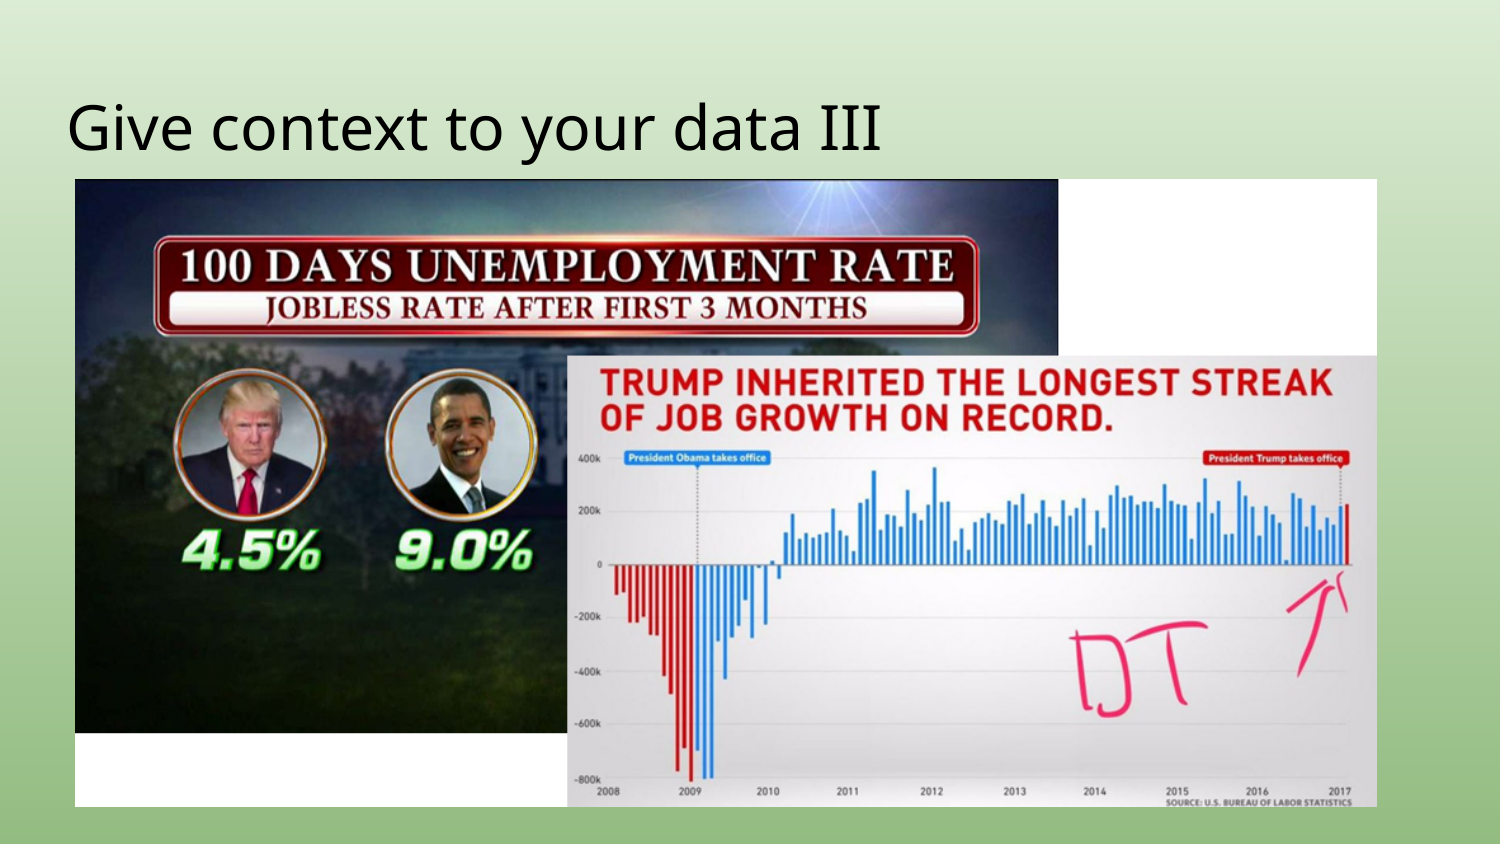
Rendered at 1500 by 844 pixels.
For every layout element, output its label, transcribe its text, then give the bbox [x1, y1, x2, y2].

title Give context to your data III [51, 72, 1449, 167]
picture [74, 179, 1377, 807]
